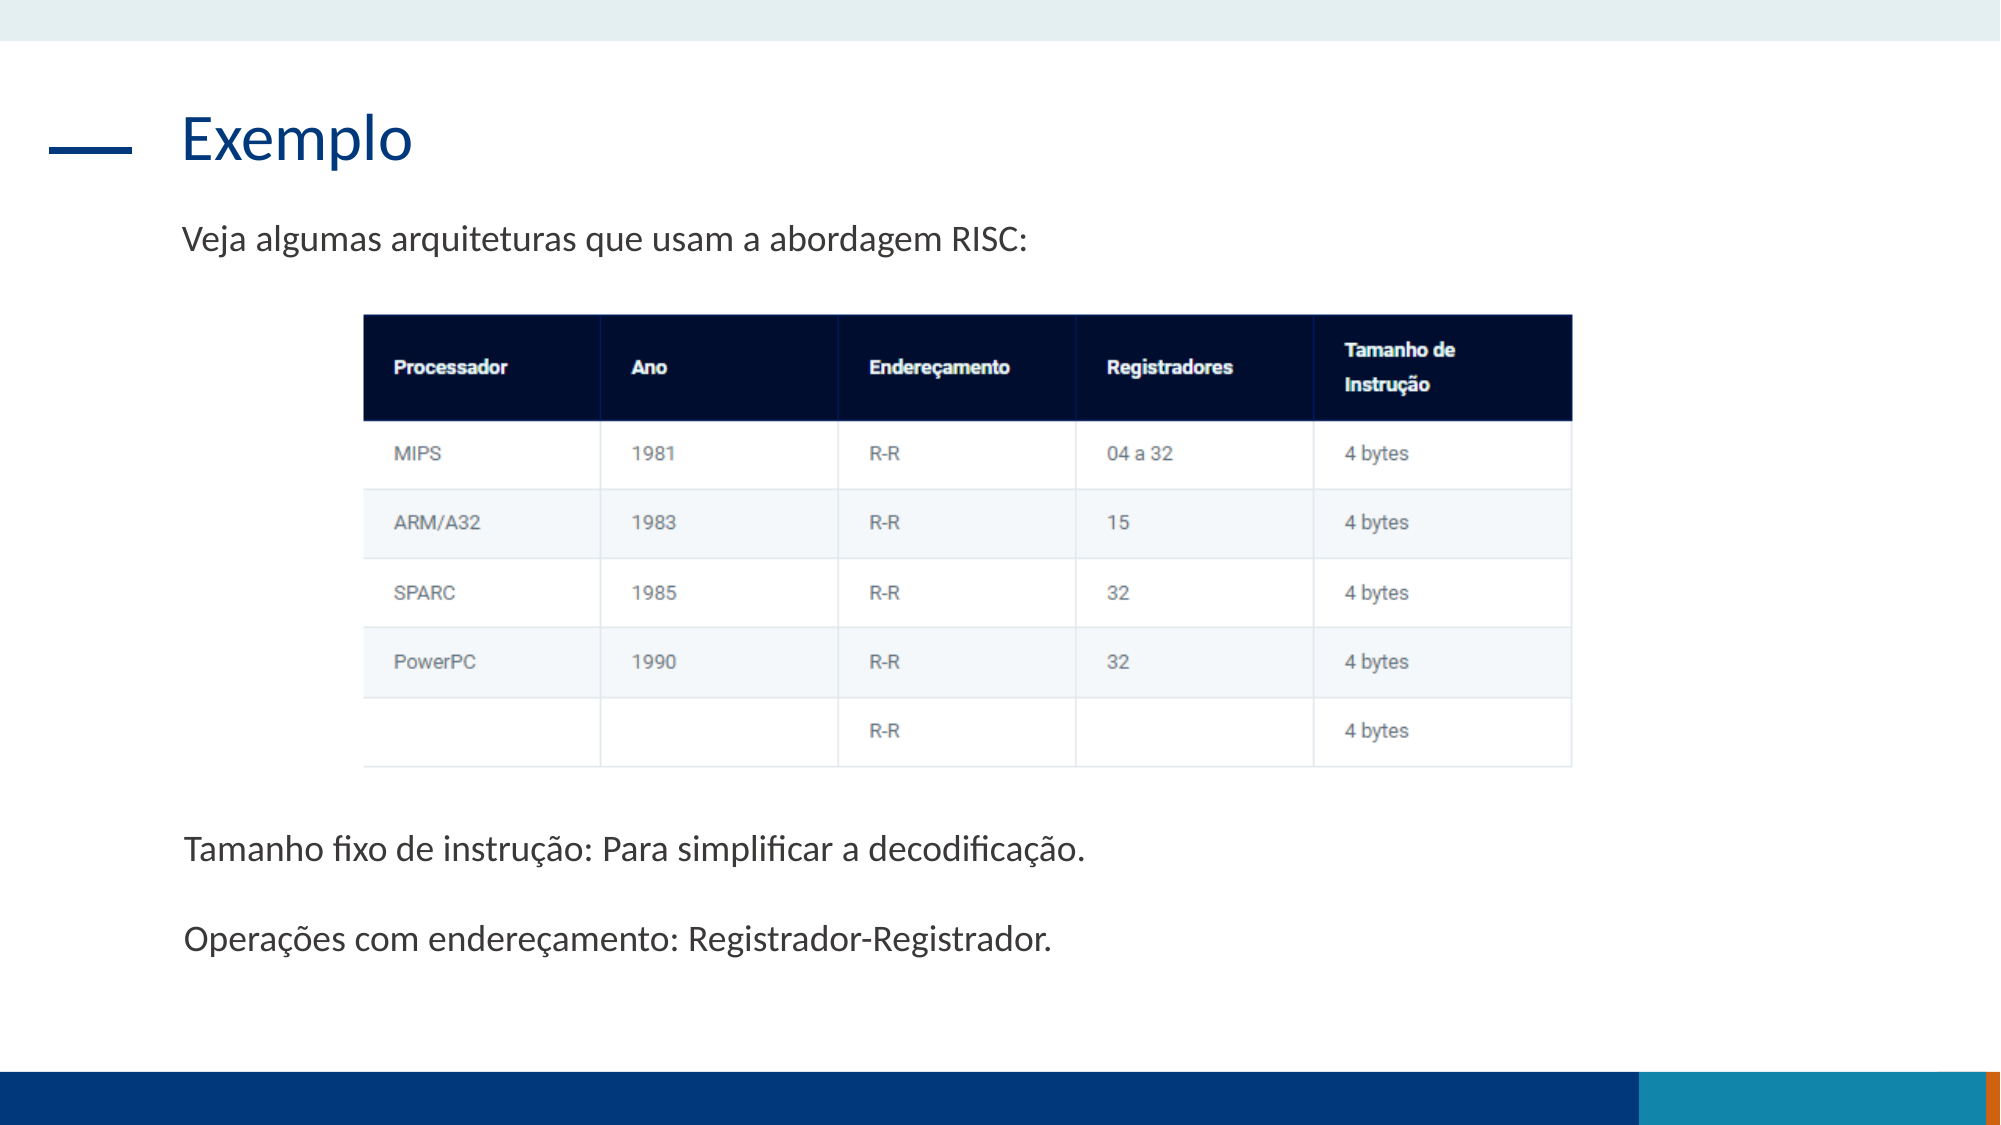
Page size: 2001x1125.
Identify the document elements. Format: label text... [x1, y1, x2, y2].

picture [356, 307, 1579, 774]
text_box Veja algumas arquiteturas que usam a abordagem RISC: [167, 206, 1882, 266]
text_box Tamanho fixo de instrução: Para simplificar a decodificação. Operações com endereçamento: Registrador-Registrador. [169, 816, 1170, 966]
list Exemplo [167, 95, 1833, 206]
